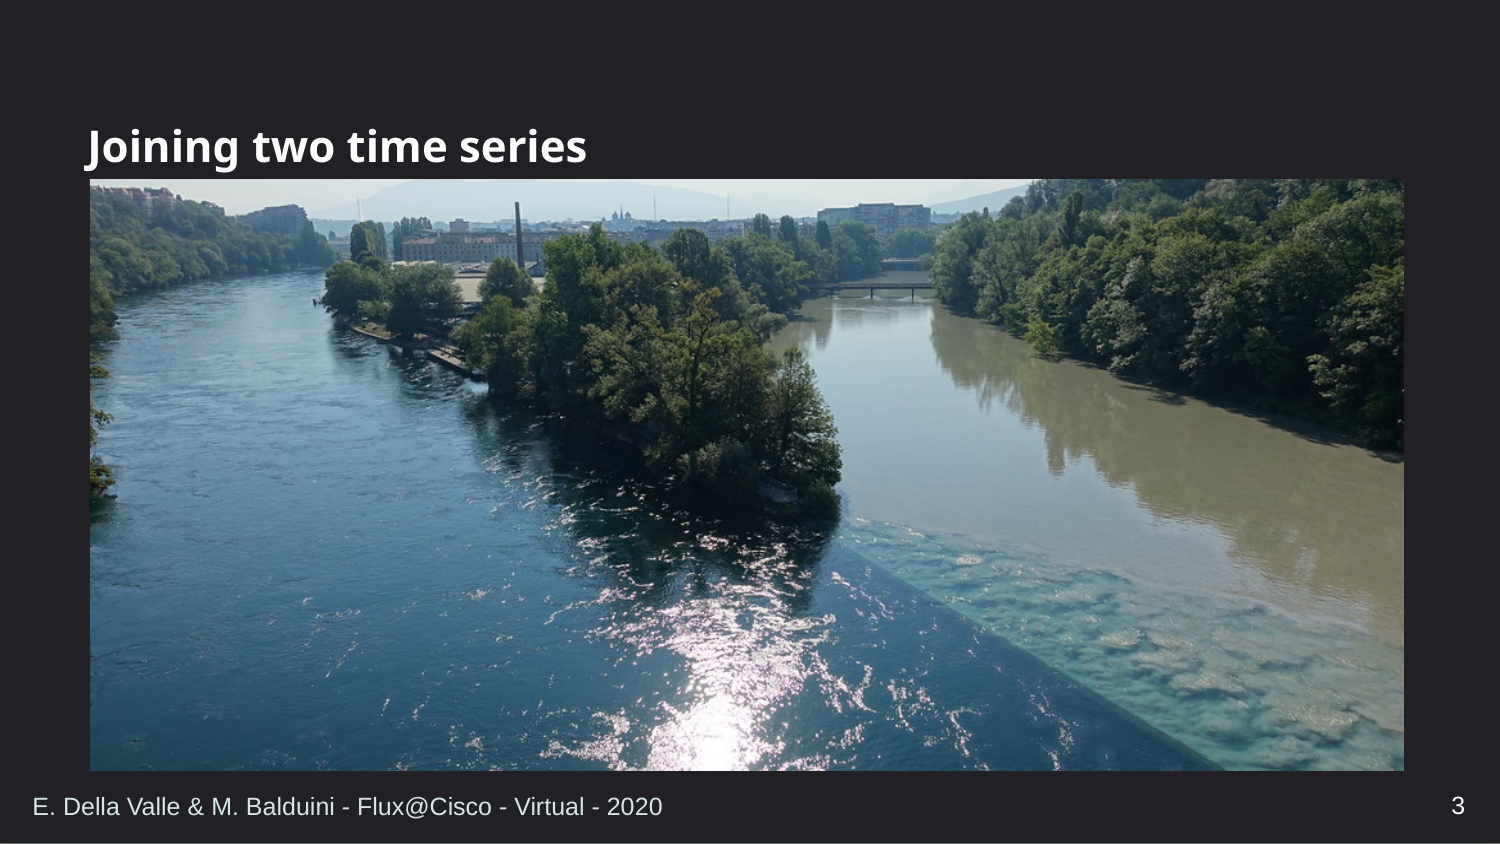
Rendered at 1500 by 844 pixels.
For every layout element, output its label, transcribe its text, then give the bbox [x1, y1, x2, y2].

picture [89, 179, 1405, 772]
title Joining two time series [76, 99, 1423, 196]
slide_number 3 [1142, 782, 1481, 828]
footer E. Della Valle & M. Balduini - Flux@Cisco - Virtual - 2020 [17, 783, 1135, 828]
